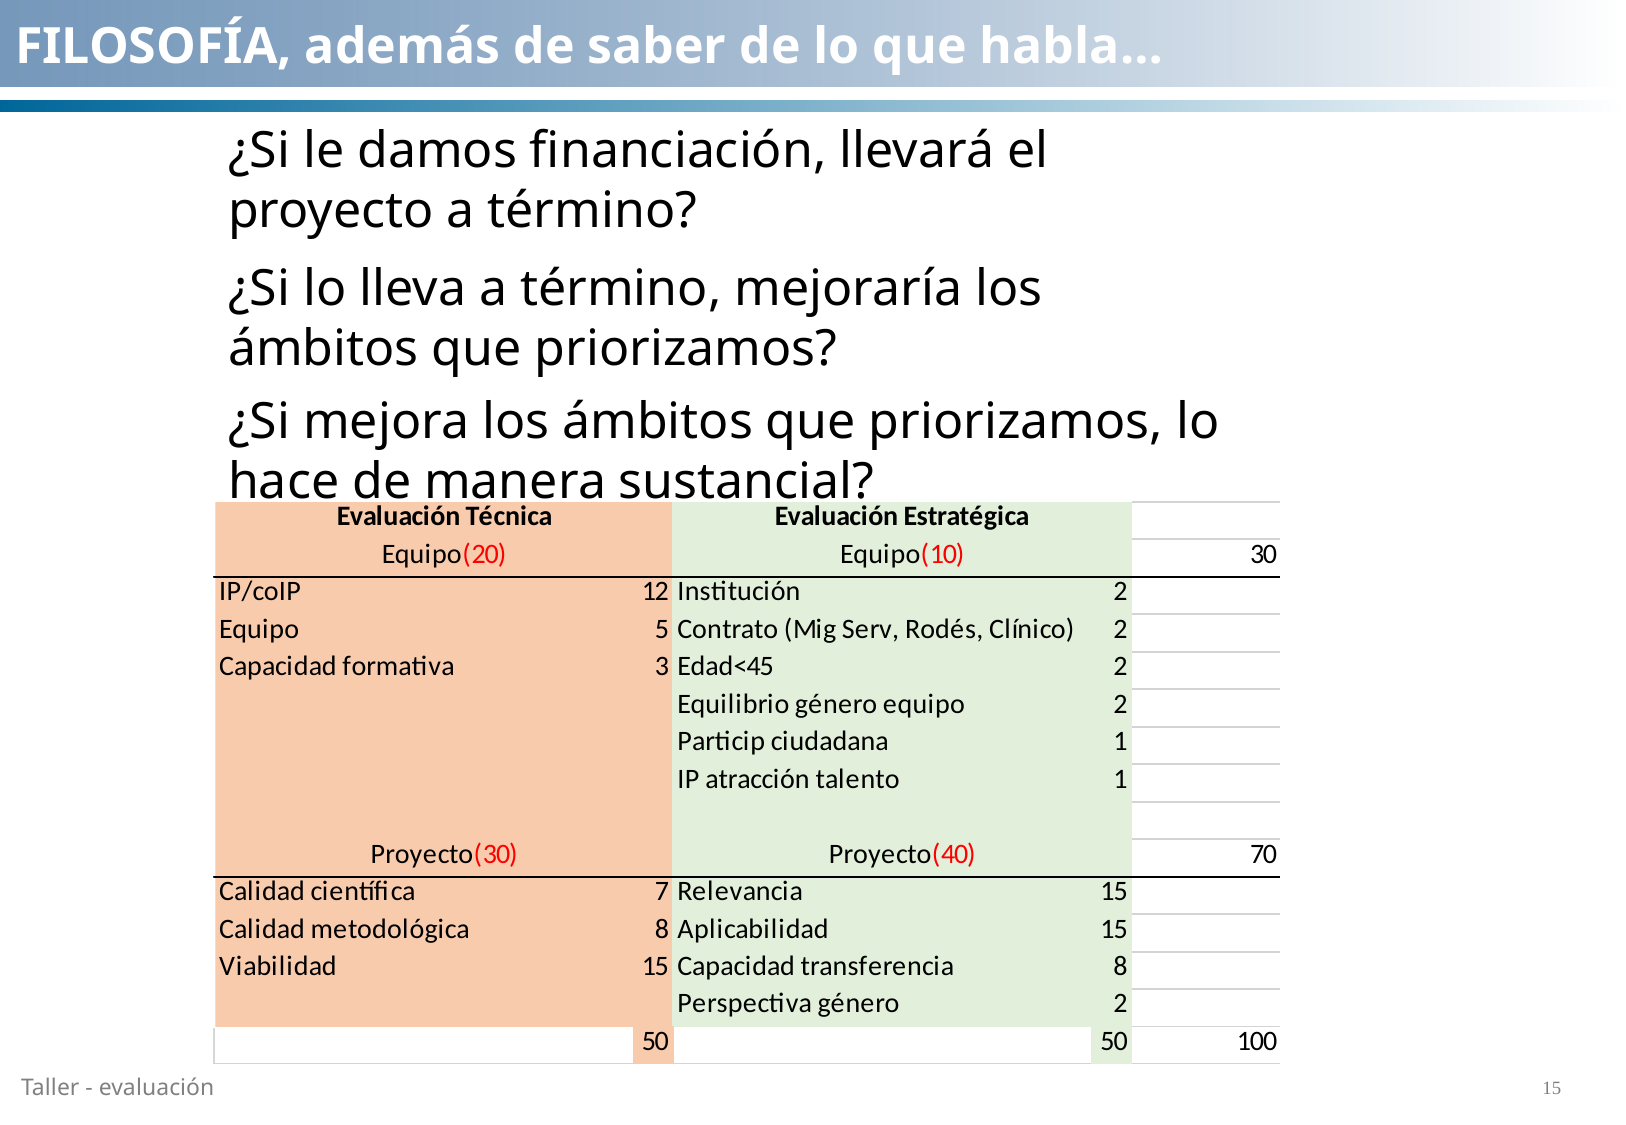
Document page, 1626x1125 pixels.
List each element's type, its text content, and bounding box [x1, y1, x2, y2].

text_box ¿Si lo lleva a término, mejoraría los ámbitos que priorizamos? [213, 248, 1242, 380]
text_box ¿Si mejora los ámbitos que priorizamos, lo hace de manera sustancial? [213, 380, 1242, 500]
title FILOSOFÍA, además de saber de lo que habla… [0, 0, 1400, 88]
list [213, 500, 1283, 1066]
footer Taller - evaluación [6, 1065, 1503, 1121]
text_box ¿Si le damos financiación, llevará el proyecto a término? [213, 110, 1242, 246]
